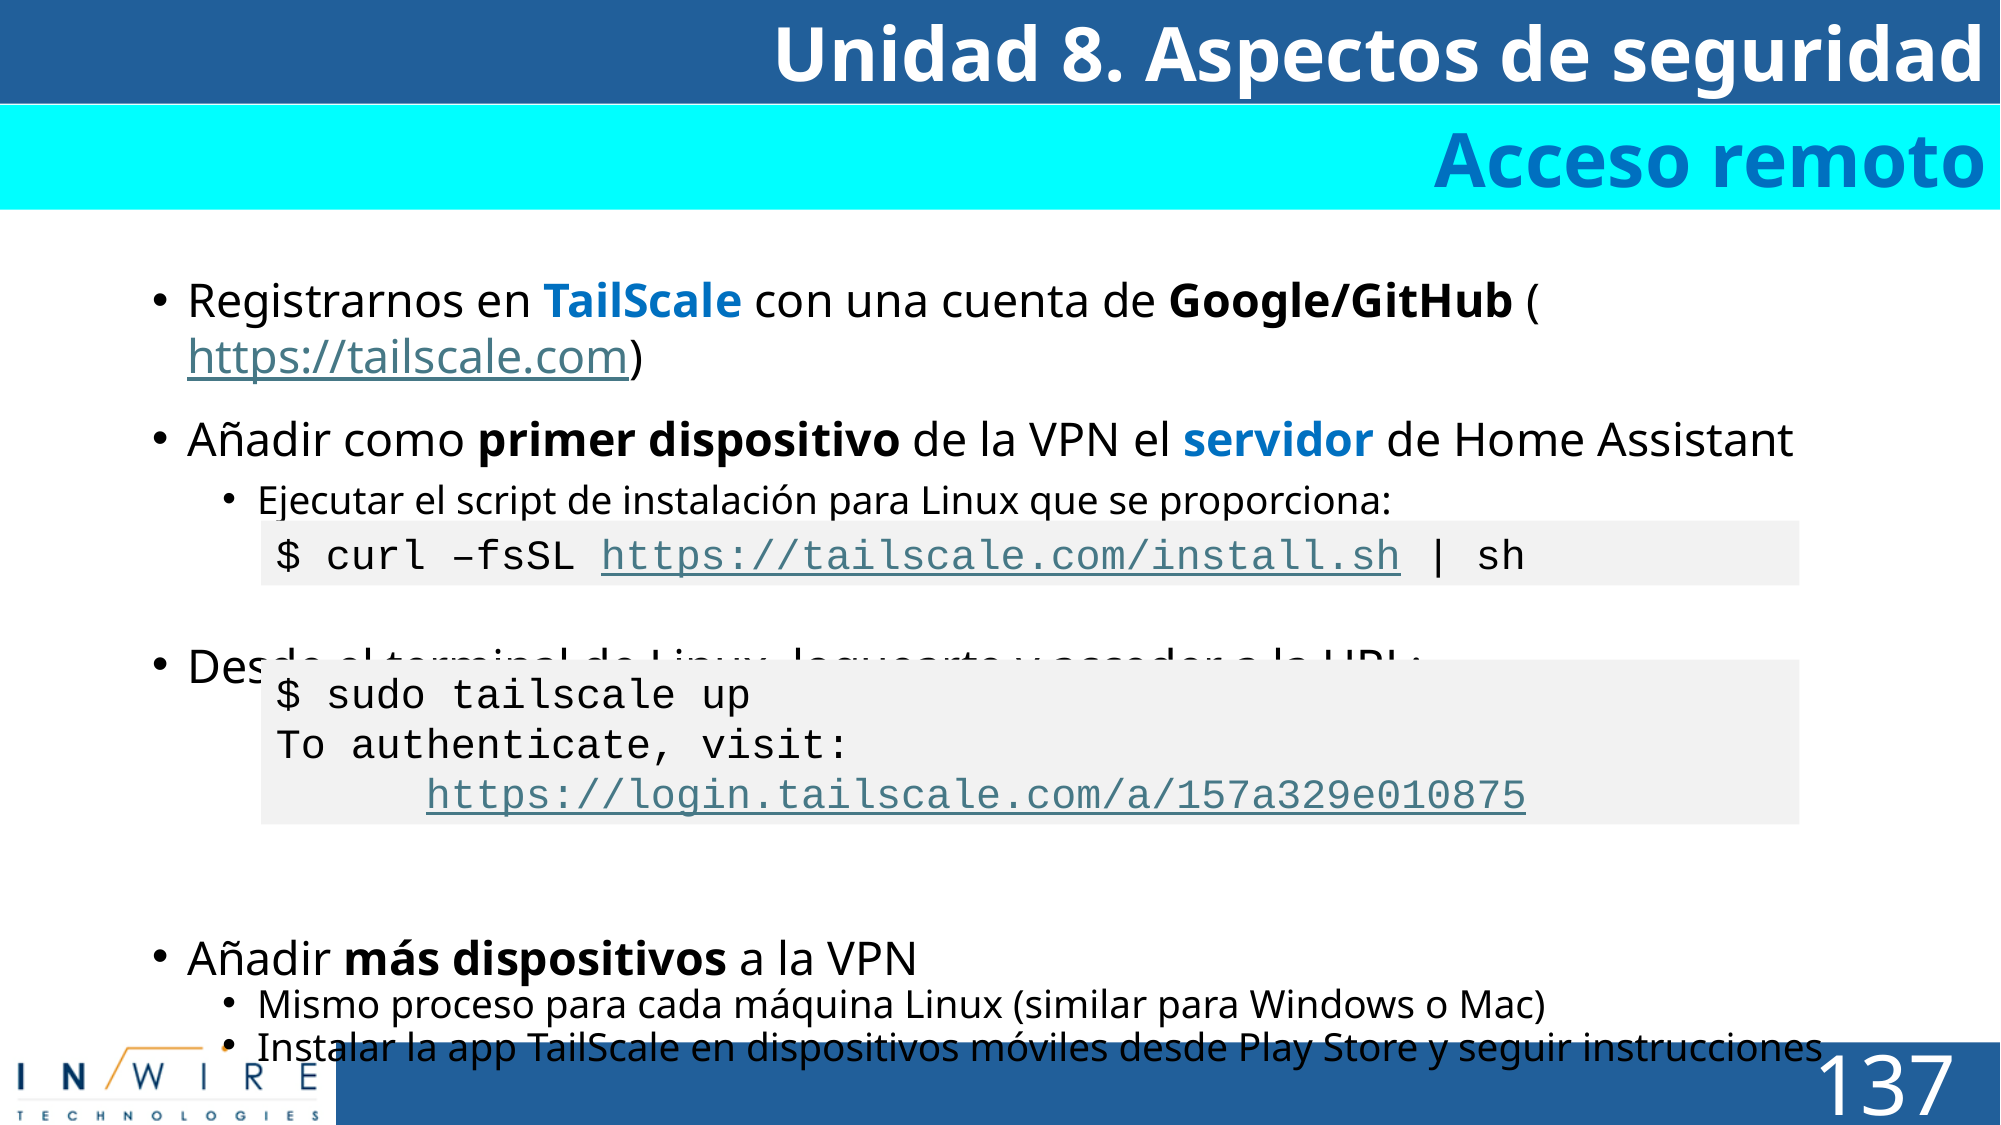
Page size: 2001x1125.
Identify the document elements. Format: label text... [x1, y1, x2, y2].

text_box $ sudo tailscale up To authenticate, visit: https://login.tailscale.com/a/157a329e010875 [261, 659, 1800, 825]
picture [0, 1037, 137, 1125]
text_box Acceso remoto [0, 104, 2000, 210]
text_box $ curl –fsSL https://tailscale.com/install.sh | sh [261, 520, 1800, 586]
text_box Unidad 8. Aspectos de seguridad [0, 0, 2000, 104]
list Registrarnos en TailScale con una cuenta de Google/GitHub (https://tailscale.com) Añadir como primer dispositivo de la VPN el servidor de Home Assistant Ejecutar el script de instalación para Linux que se proporciona: Desde el terminal de Linux, loguearte y acceder a la URL: Añadir más dispositivos a la VPN Mismo proceso para cada máquina Linux (similar para Windows o Mac) Instalar la app TailScale en dispositivos móviles desde Play Store y seguir instrucciones [137, 264, 1863, 1125]
